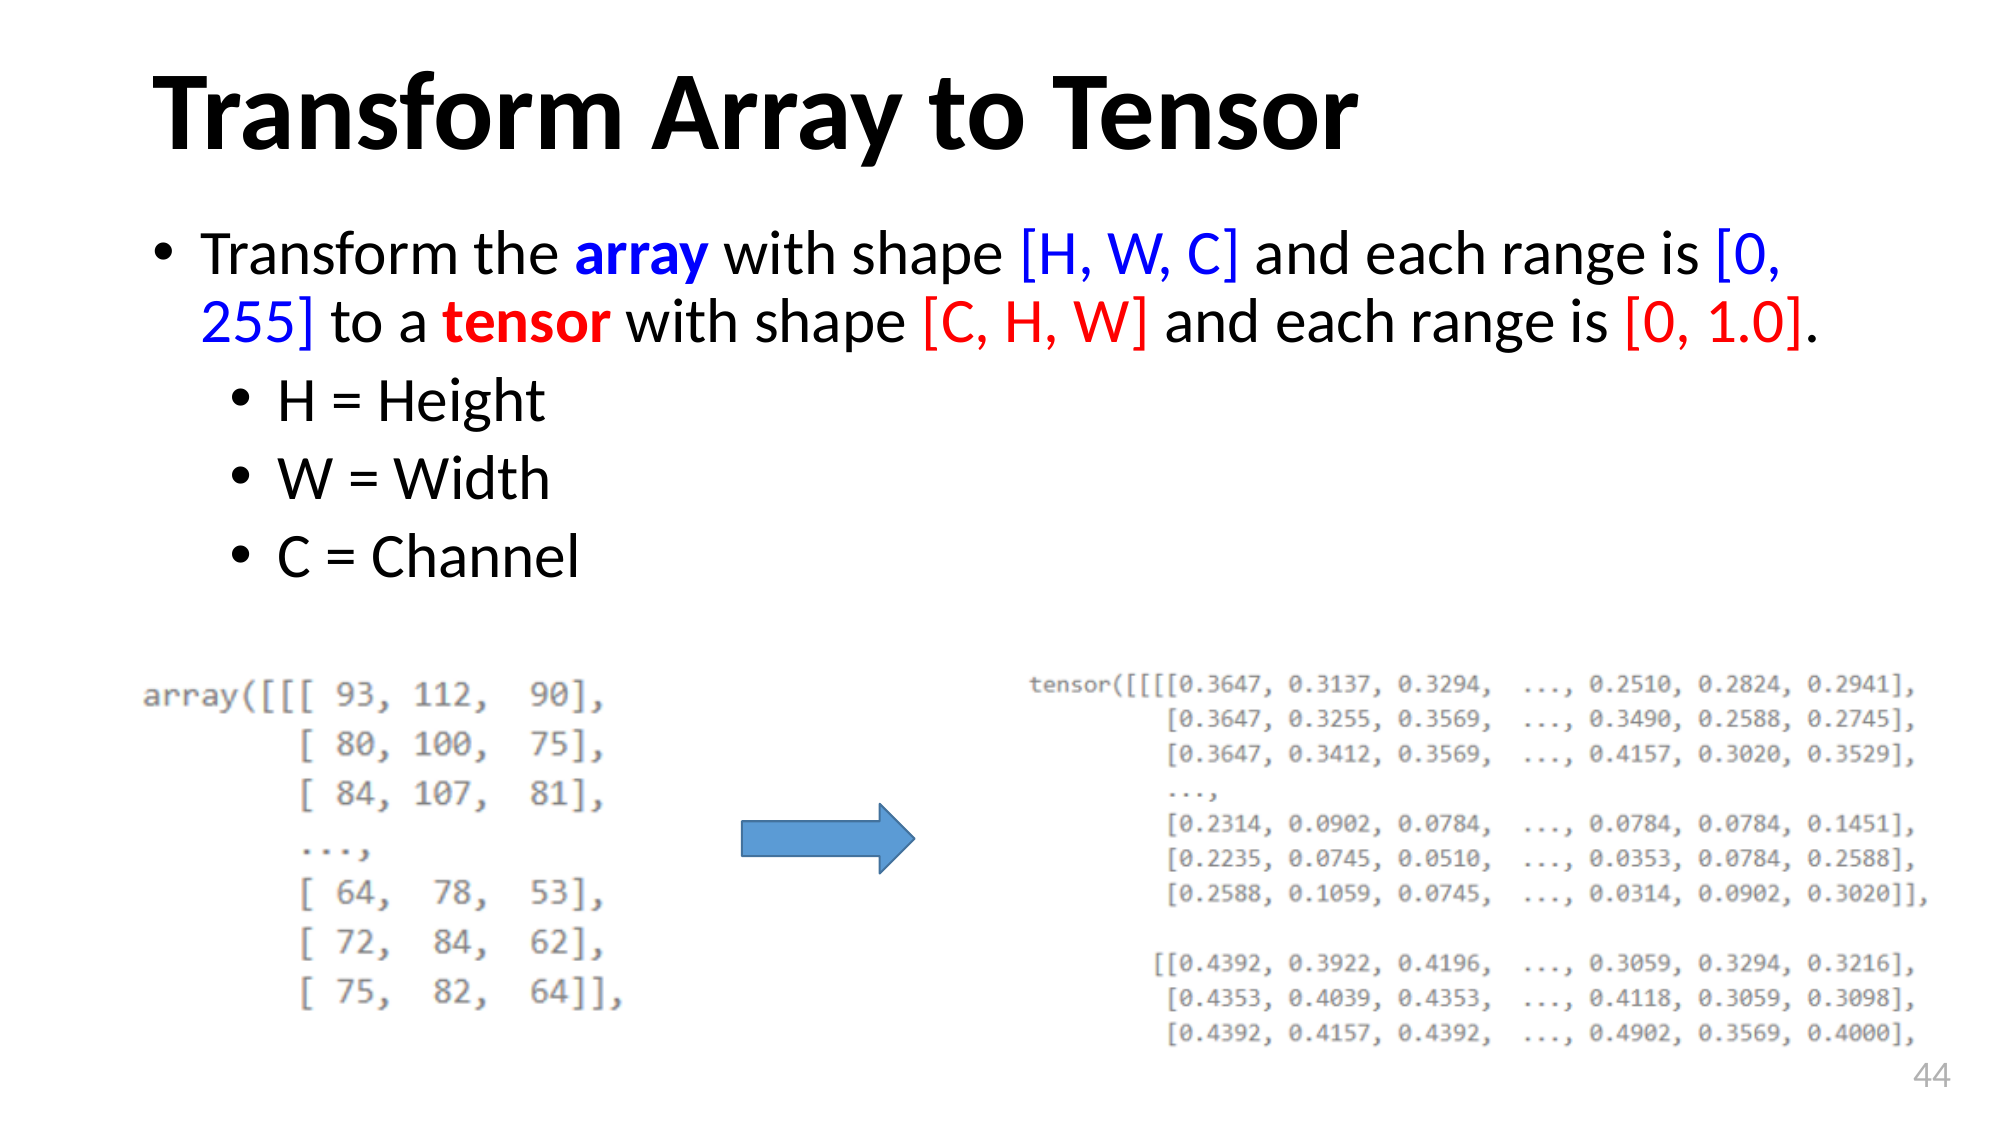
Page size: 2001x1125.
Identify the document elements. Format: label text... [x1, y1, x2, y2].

picture [113, 657, 652, 1040]
title Transform Array to Tensor [137, 28, 1863, 199]
list Transform the array with shape [H, W, C] and each range is [0, 255] to a tensor with shape [C, H, W] and each range is [0, 1.0]. H = Height W = Width C = Channel [137, 212, 1863, 606]
slide_number 44 [1824, 1042, 1967, 1103]
picture [1004, 647, 1944, 1061]
text_box [740, 802, 916, 875]
